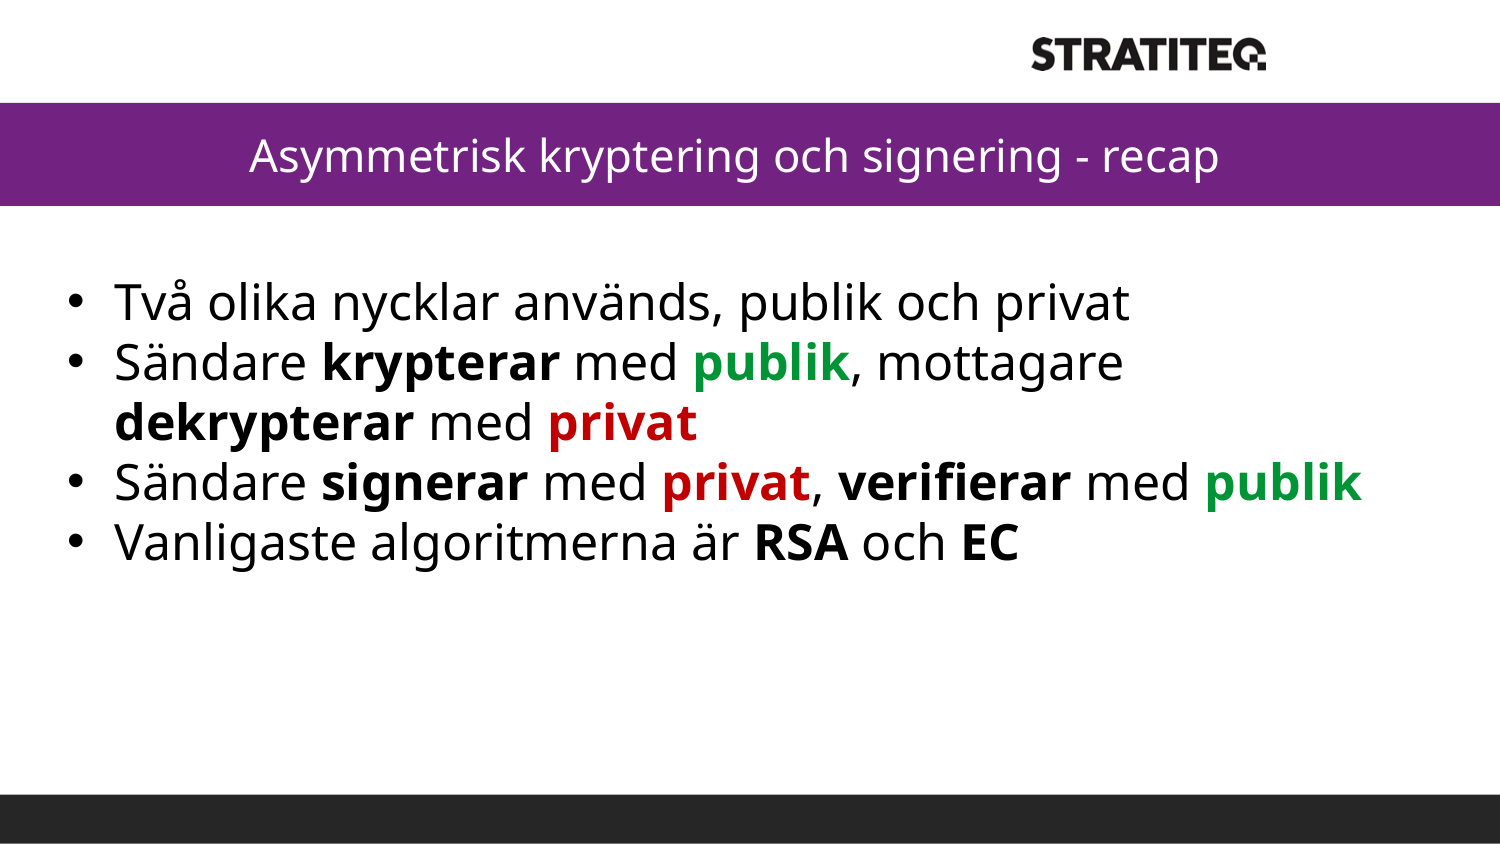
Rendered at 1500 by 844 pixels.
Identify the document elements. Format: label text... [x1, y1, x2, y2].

text_box Två olika nycklar används, publik och privat Sändare krypterar med publik, mottagare dekrypterar med privat Sändare signerar med privat, verifierar med publik Vanligaste algoritmerna är RSA och EC [53, 262, 1430, 578]
picture [1031, 37, 1266, 71]
title Asymmetrisk kryptering och signering - recap [234, 117, 1266, 190]
